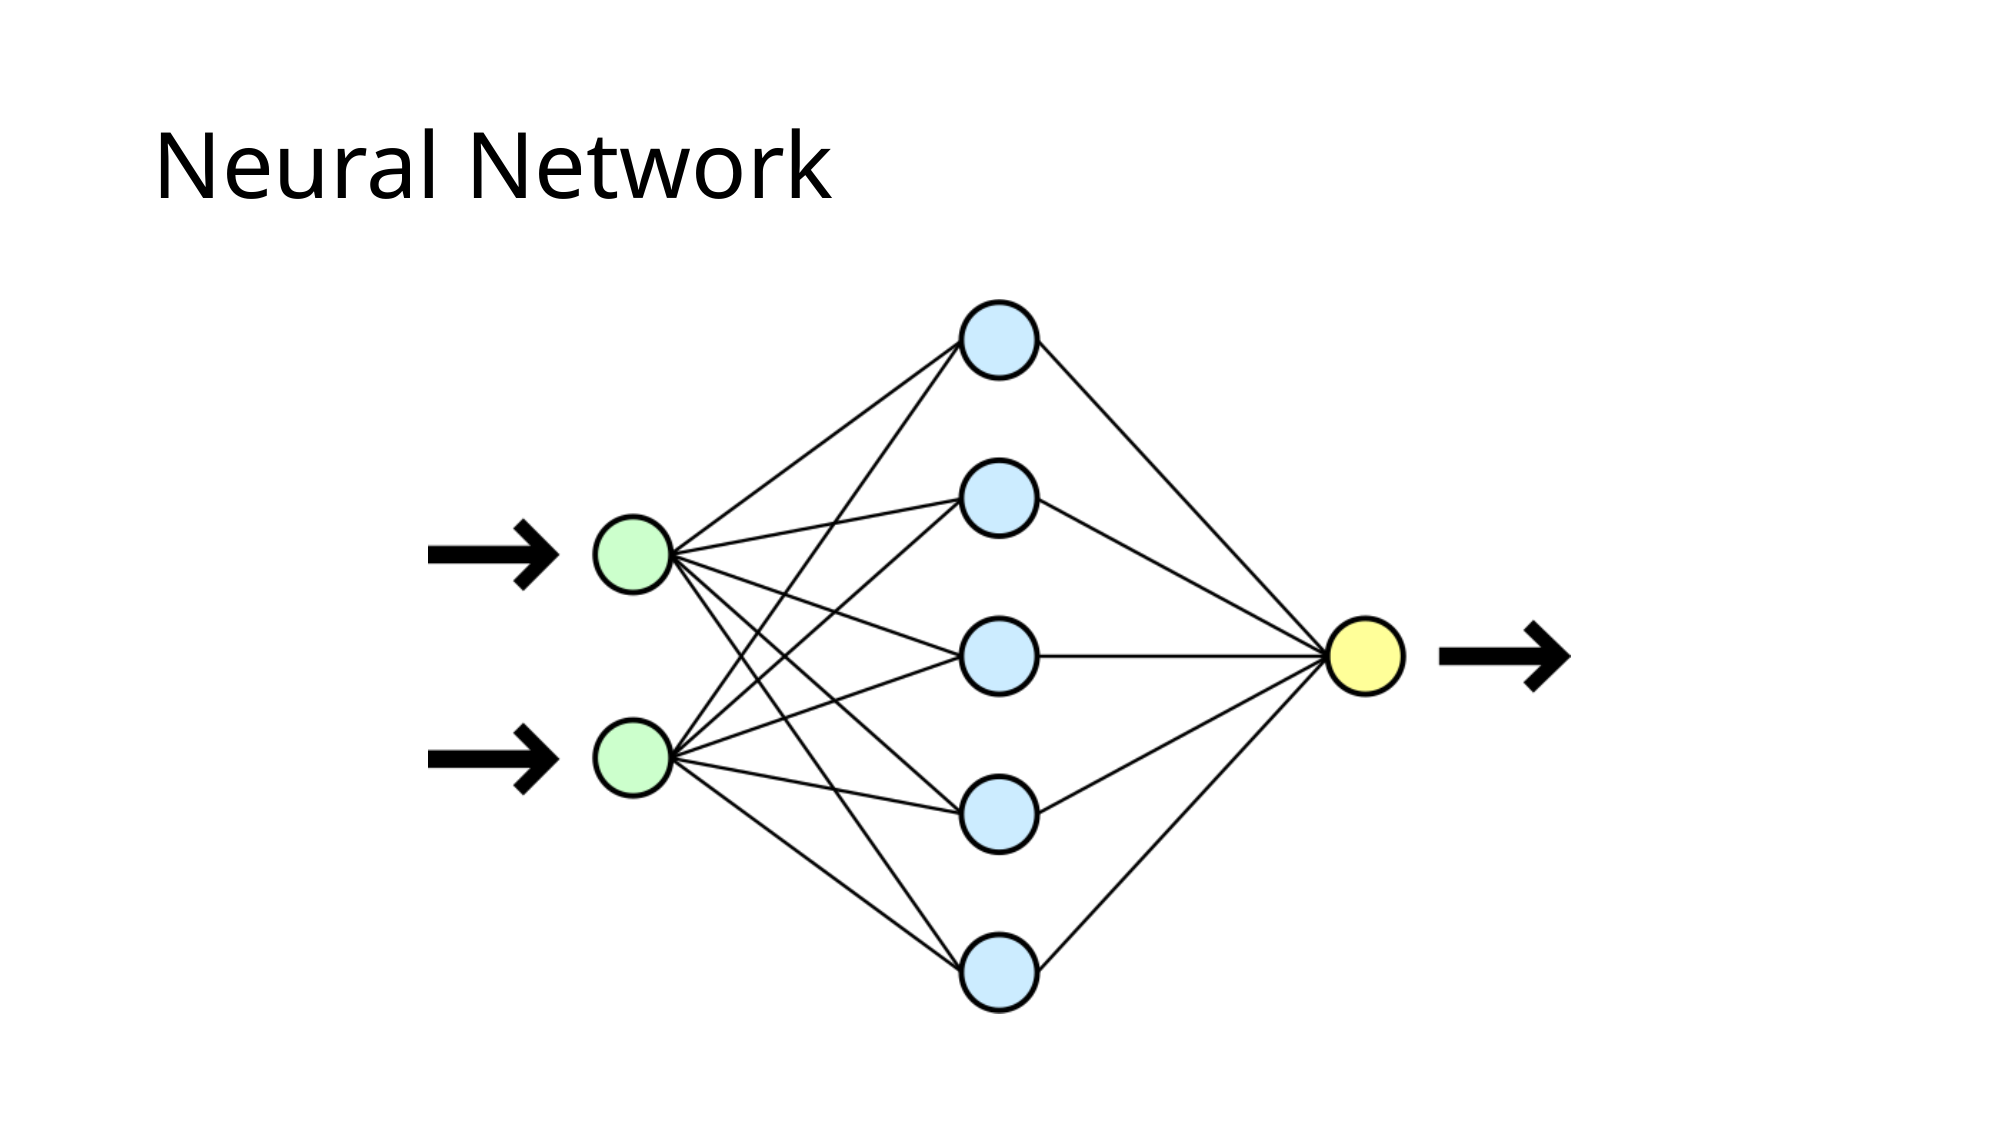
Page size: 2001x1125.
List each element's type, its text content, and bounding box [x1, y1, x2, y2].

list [428, 299, 1572, 1014]
title Neural Network [137, 59, 1863, 278]
